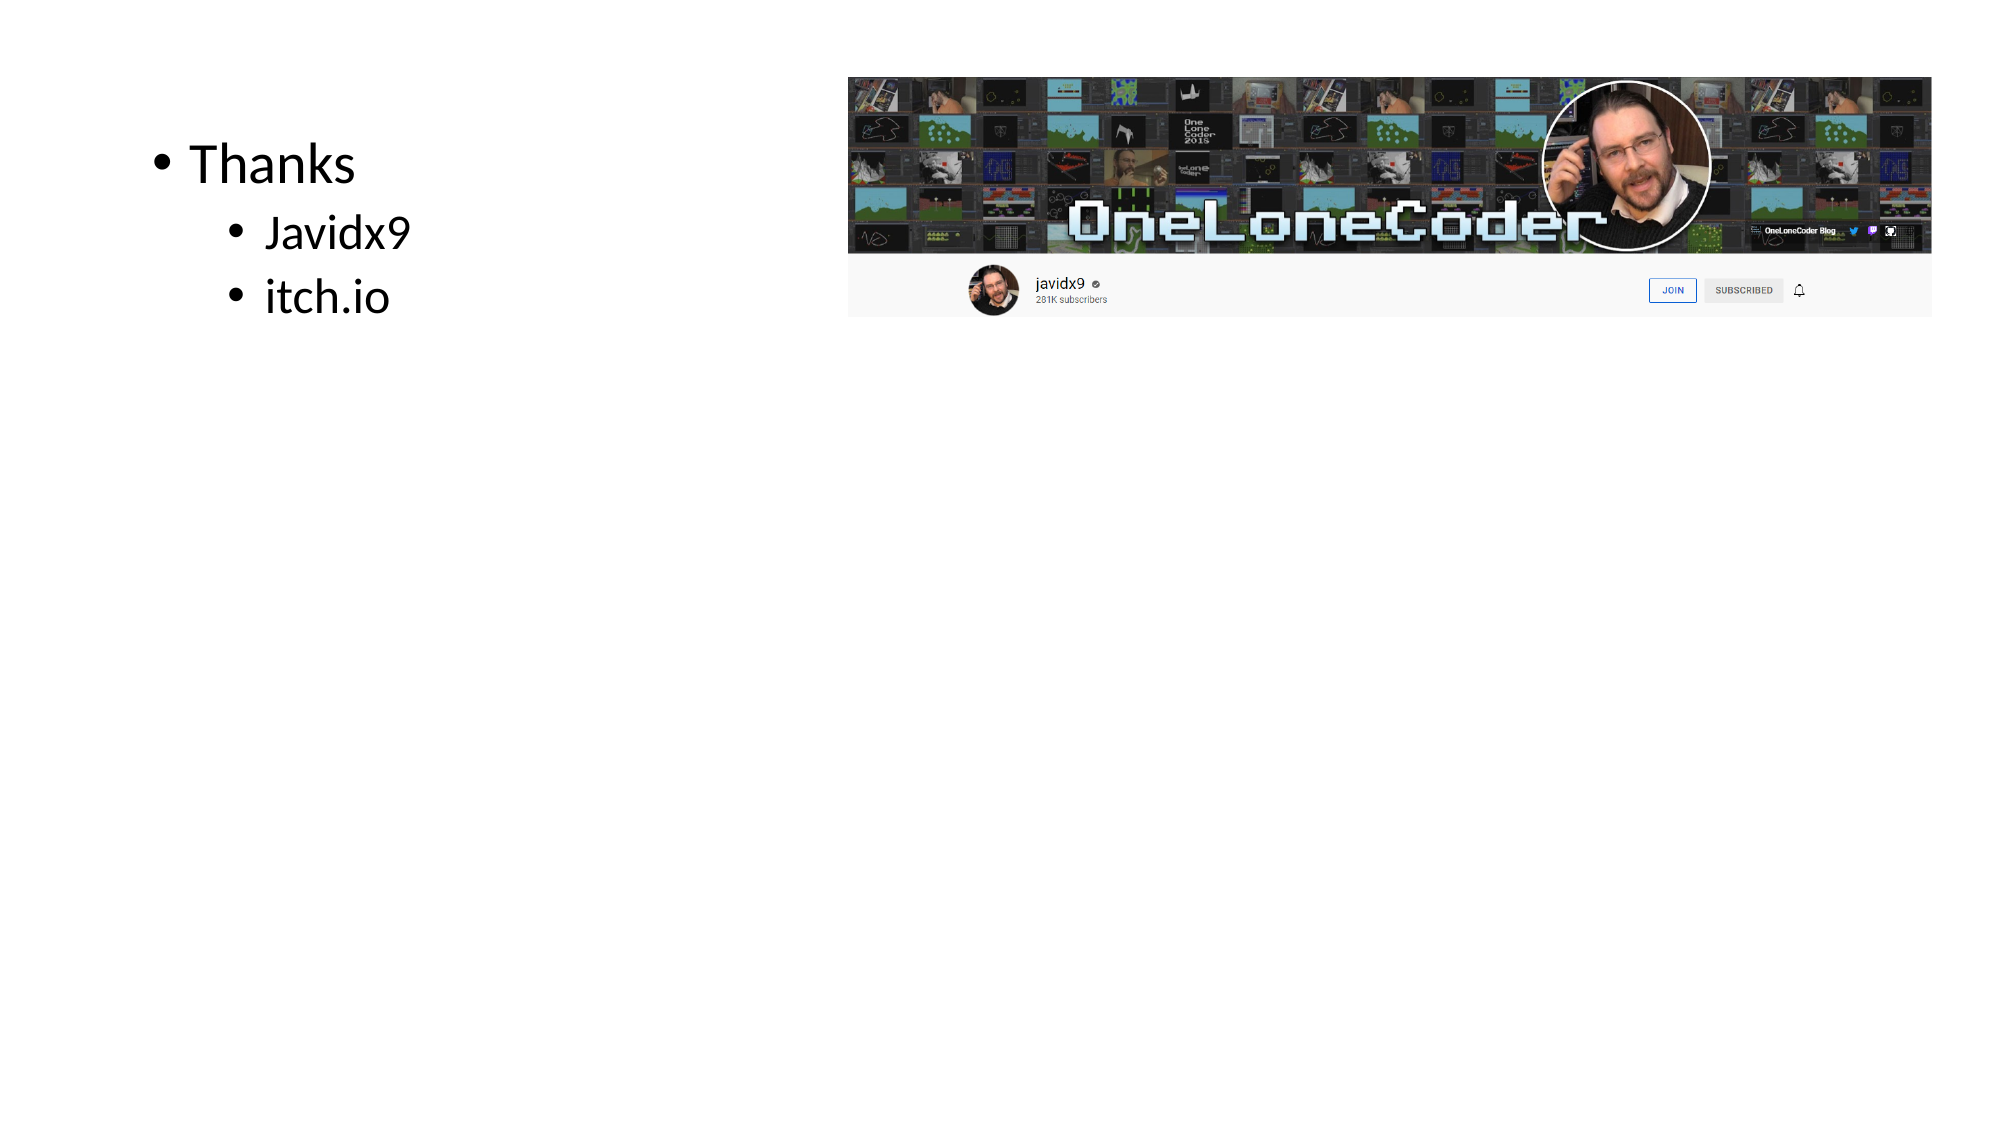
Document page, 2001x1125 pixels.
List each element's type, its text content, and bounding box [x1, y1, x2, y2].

list Thanks Javidx9 itch.io [137, 125, 1863, 840]
picture [844, 75, 1932, 317]
